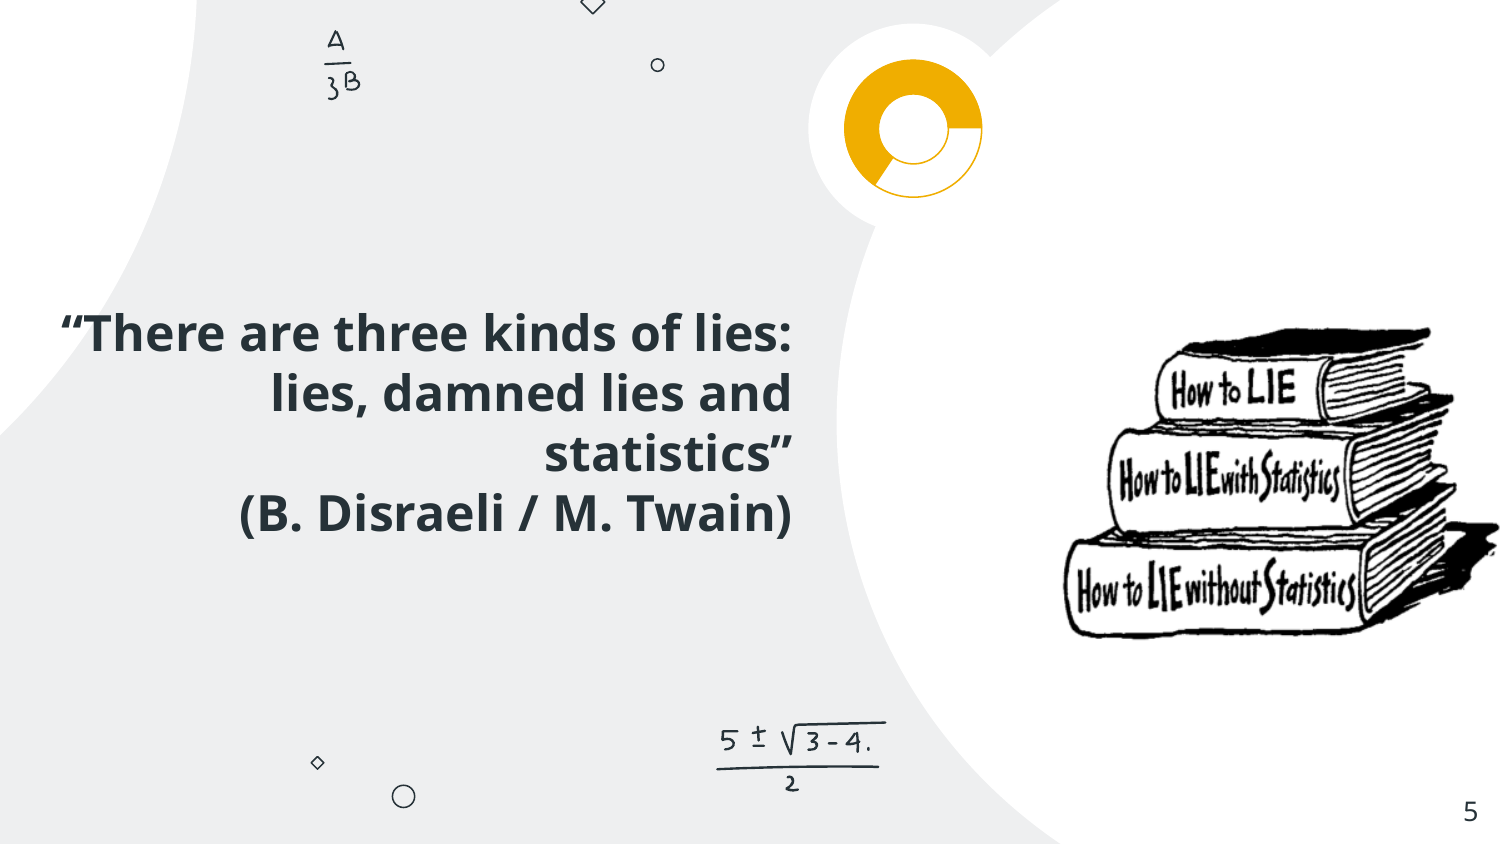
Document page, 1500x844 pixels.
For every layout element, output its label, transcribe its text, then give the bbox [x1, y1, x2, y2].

slide_number 5 [1403, 779, 1494, 844]
picture [1027, 291, 1500, 645]
title “There are three kinds of lies: lies, damned lies and statistics” (B. Disraeli / M. Twain) [15, 307, 808, 537]
